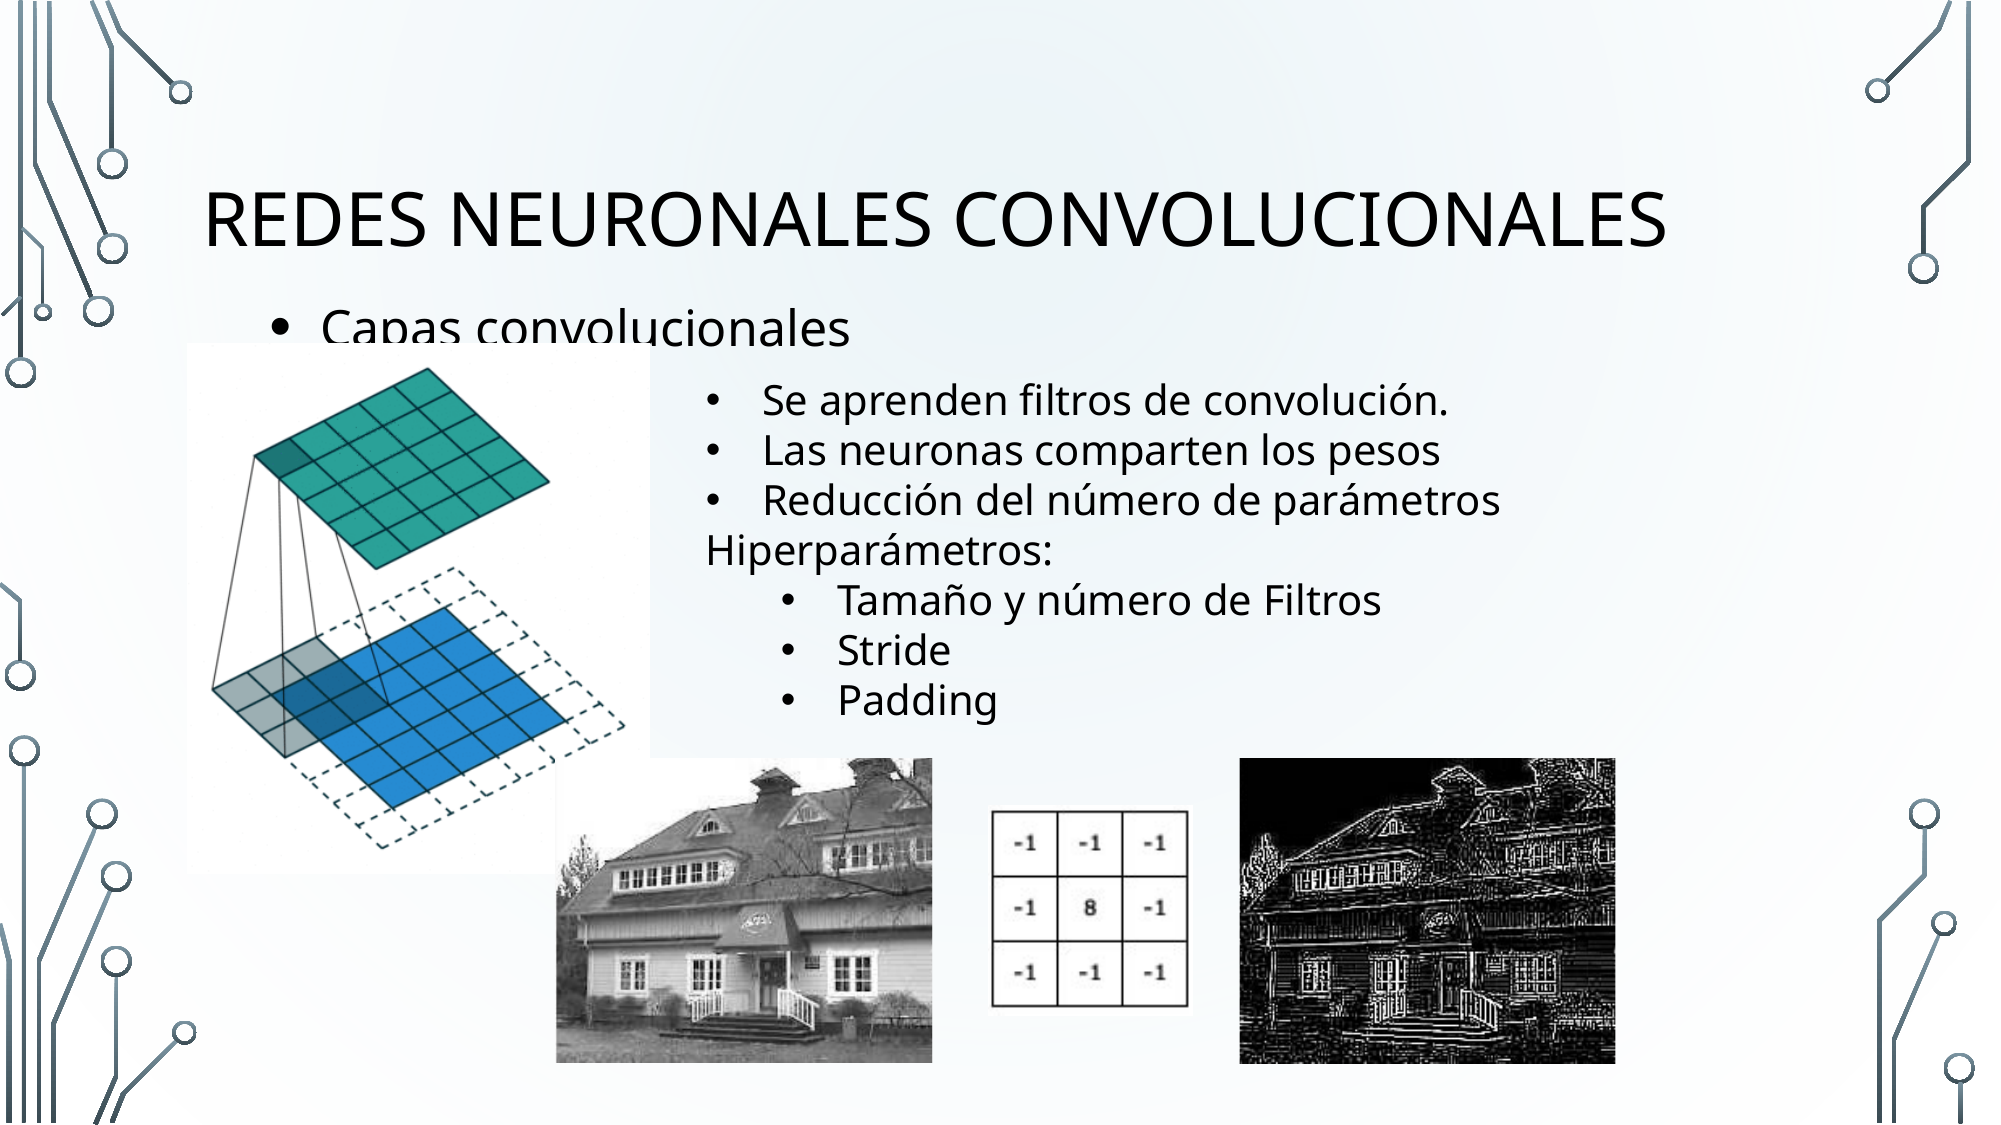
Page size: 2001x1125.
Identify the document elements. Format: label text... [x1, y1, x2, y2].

text_box Se aprenden filtros de convolución. Las neuronas comparten los pesos Reducción del número de parámetros Hiperparámetros: Tamaño y número de Filtros Stride Padding [691, 366, 1629, 732]
picture [1239, 757, 1616, 1064]
picture [988, 804, 1193, 1016]
title Redes neuronales convolucionales [187, 101, 1813, 344]
picture [186, 343, 933, 1064]
list Capas convolucionales [254, 276, 1549, 1034]
